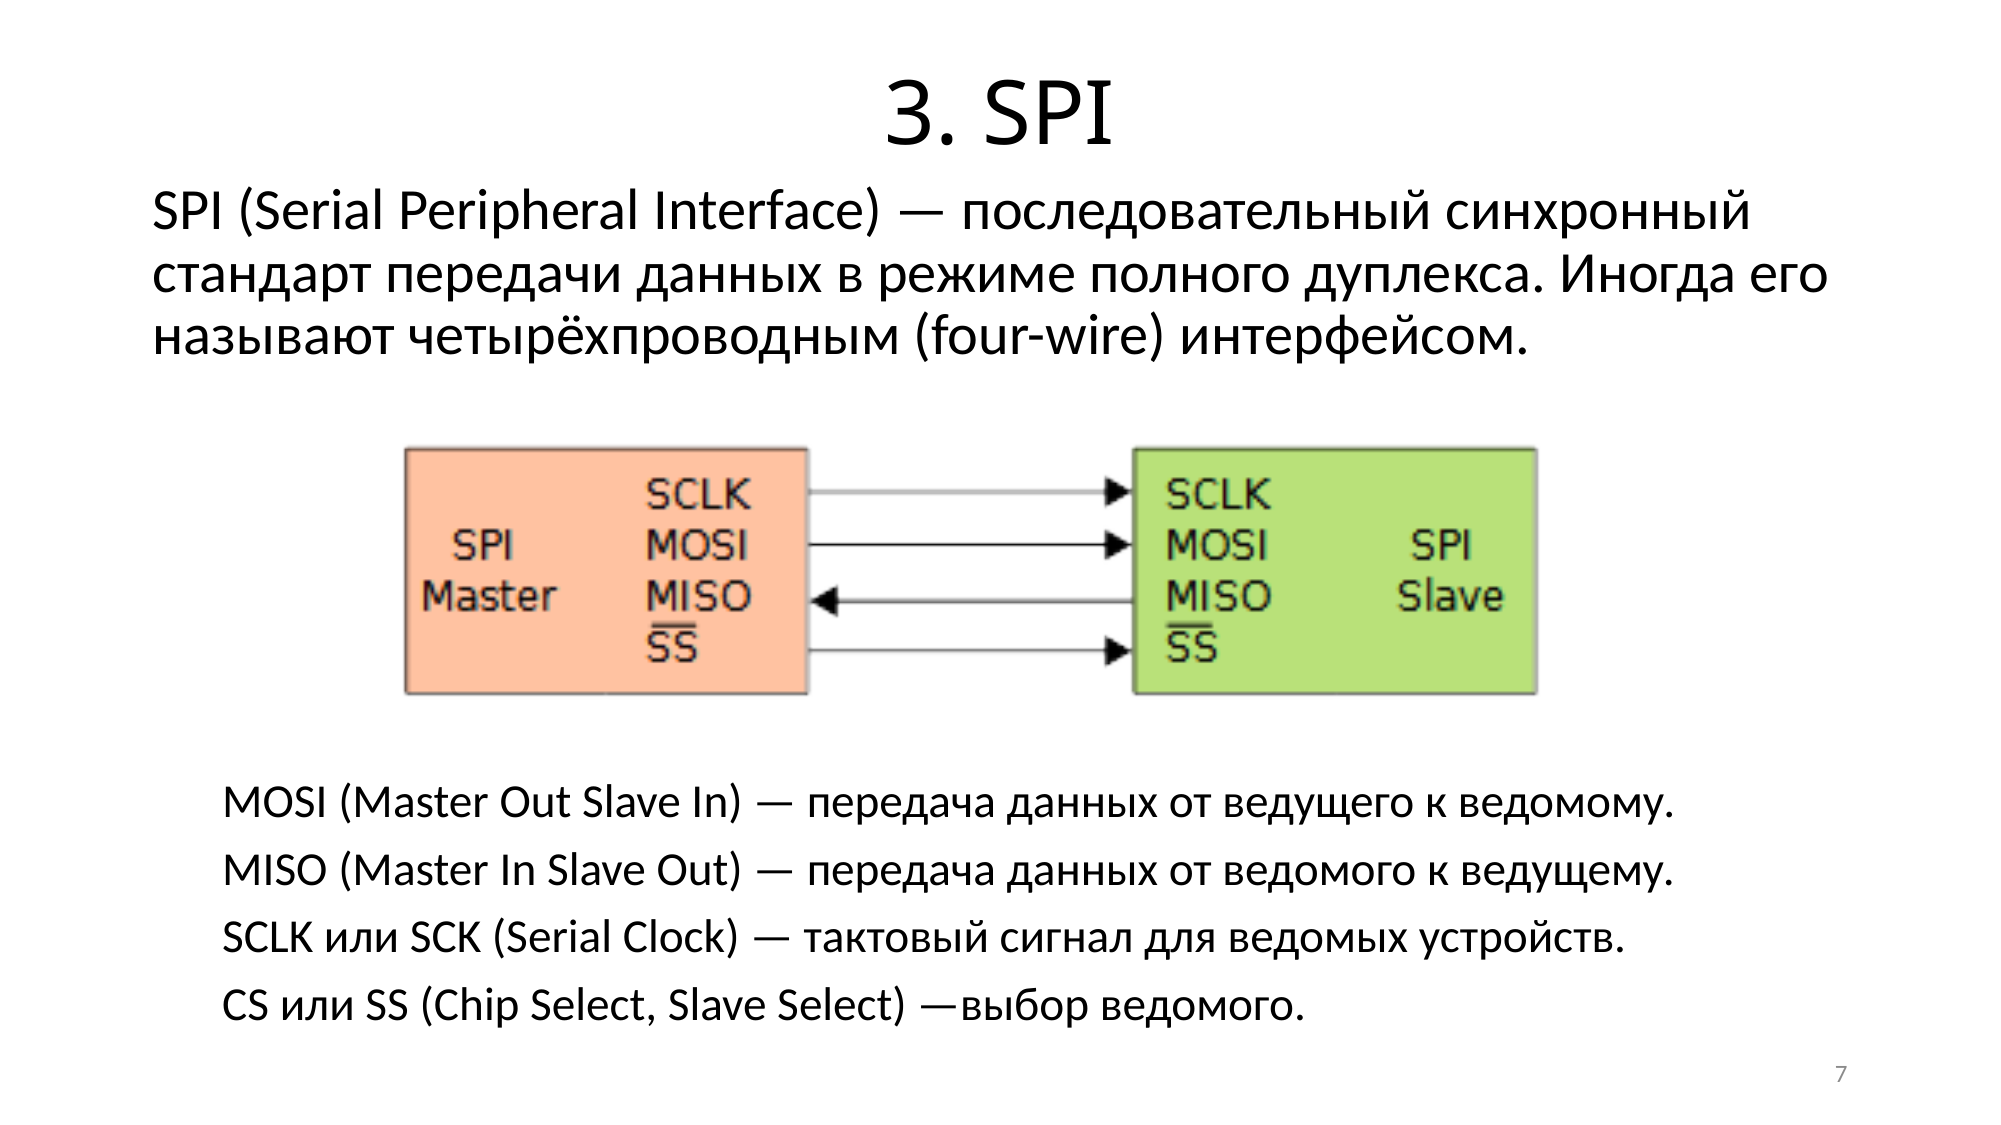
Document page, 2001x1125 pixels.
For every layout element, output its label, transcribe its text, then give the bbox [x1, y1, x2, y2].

text_box MOSI (Master Out Slave In) — передача данных от ведущего к ведомому. MISO (Master In Slave Out) — передача данных от ведомого к ведущему. SCLK или SCK (Serial Clock) — тактовый сигнал для ведомых устройств. CS или SS (Chip Select, Slave Select) —выбор ведомого. [206, 769, 1793, 1042]
slide_number 7 [1412, 1042, 1863, 1103]
list SPI (Serial Peripheral Interface) — последовательный синхронный стандарт передачи данных в режиме полного дуплекса. Иногда его называют четырёхпроводным (four-wire) интерфейсом. [137, 171, 1863, 410]
picture [330, 381, 1717, 816]
title 3. SPI [137, 59, 1863, 171]
